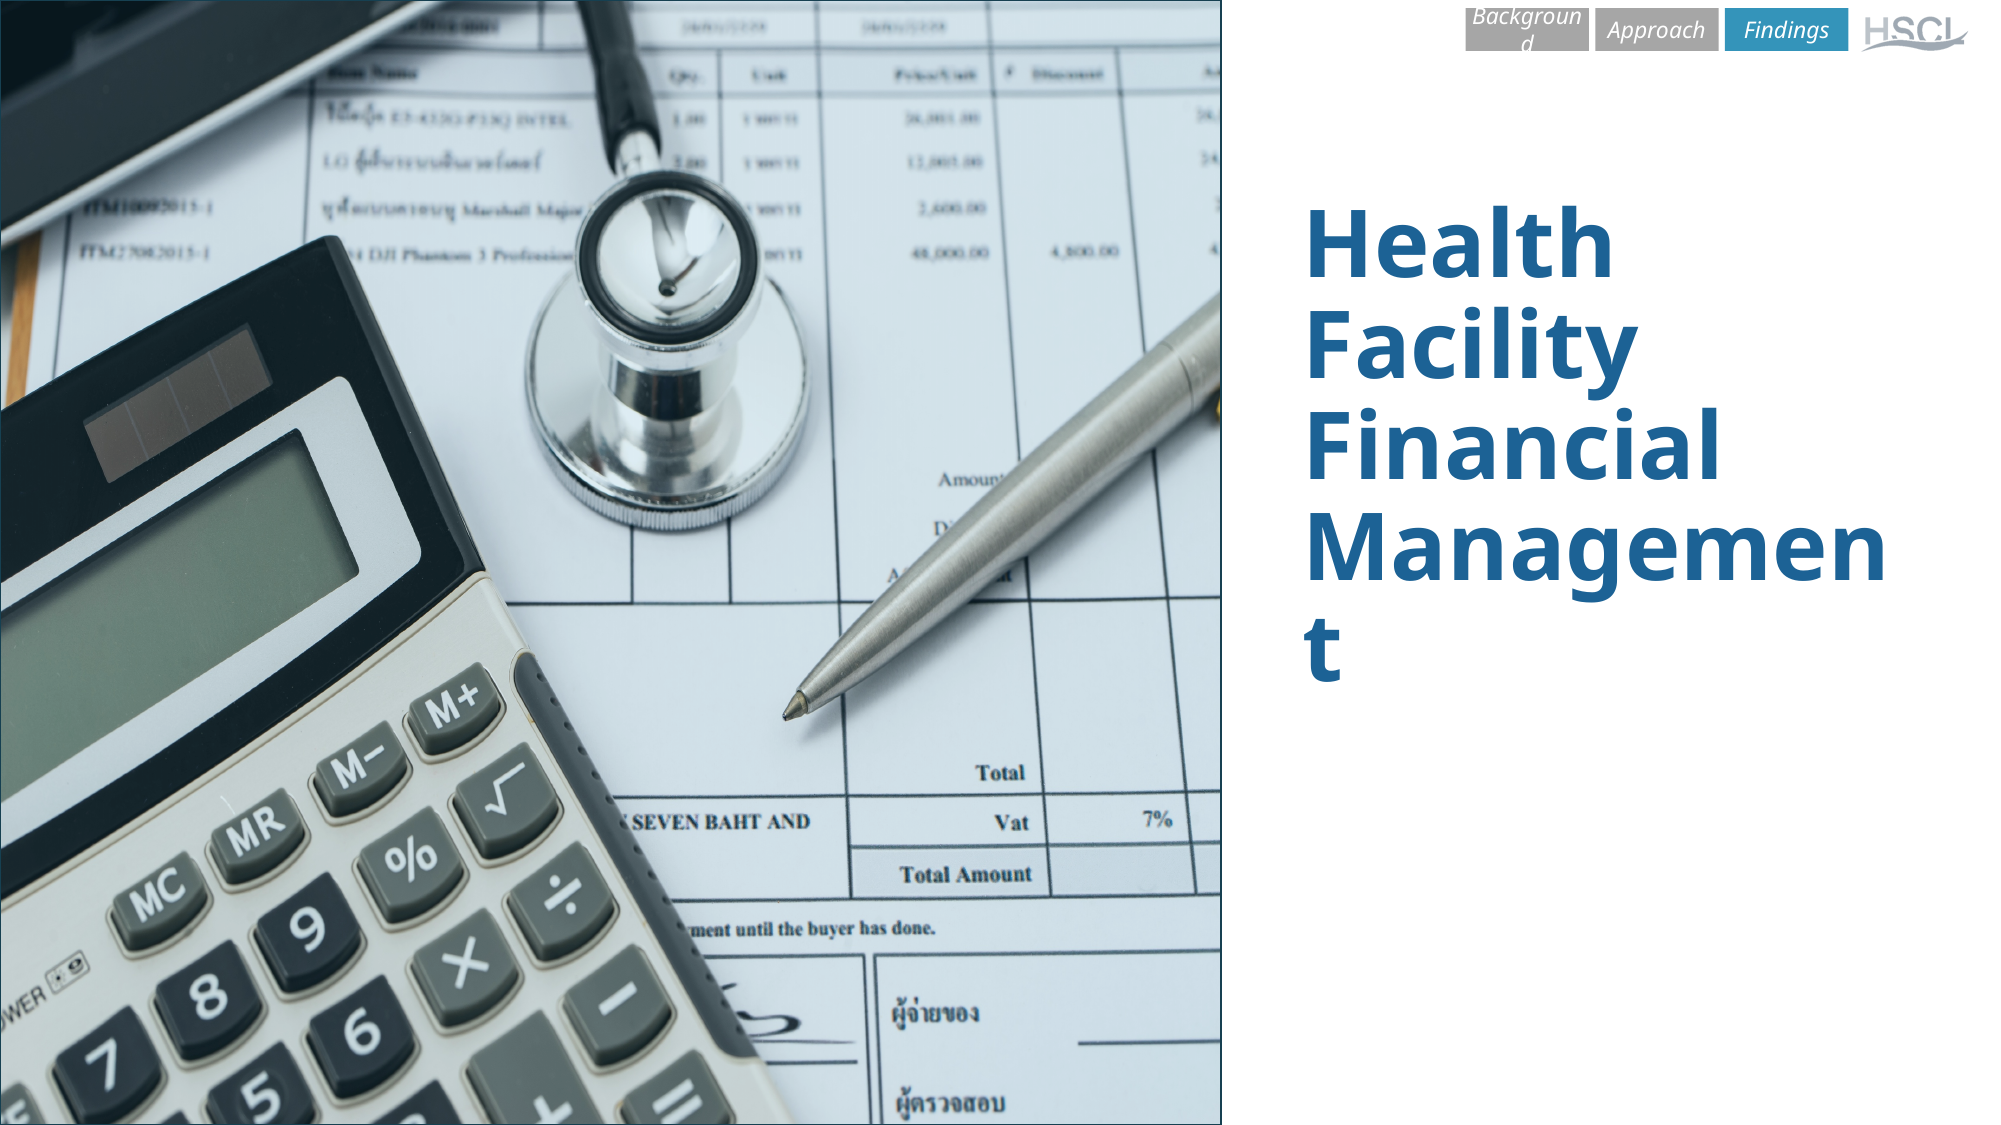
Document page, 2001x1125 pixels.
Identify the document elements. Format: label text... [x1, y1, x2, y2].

text_box Background [1465, 7, 1590, 52]
text_box Findings [1724, 7, 1849, 52]
title Health Facility Financial Management [1287, 184, 1940, 710]
text_box Approach [1594, 7, 1720, 52]
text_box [0, 0, 1221, 1125]
